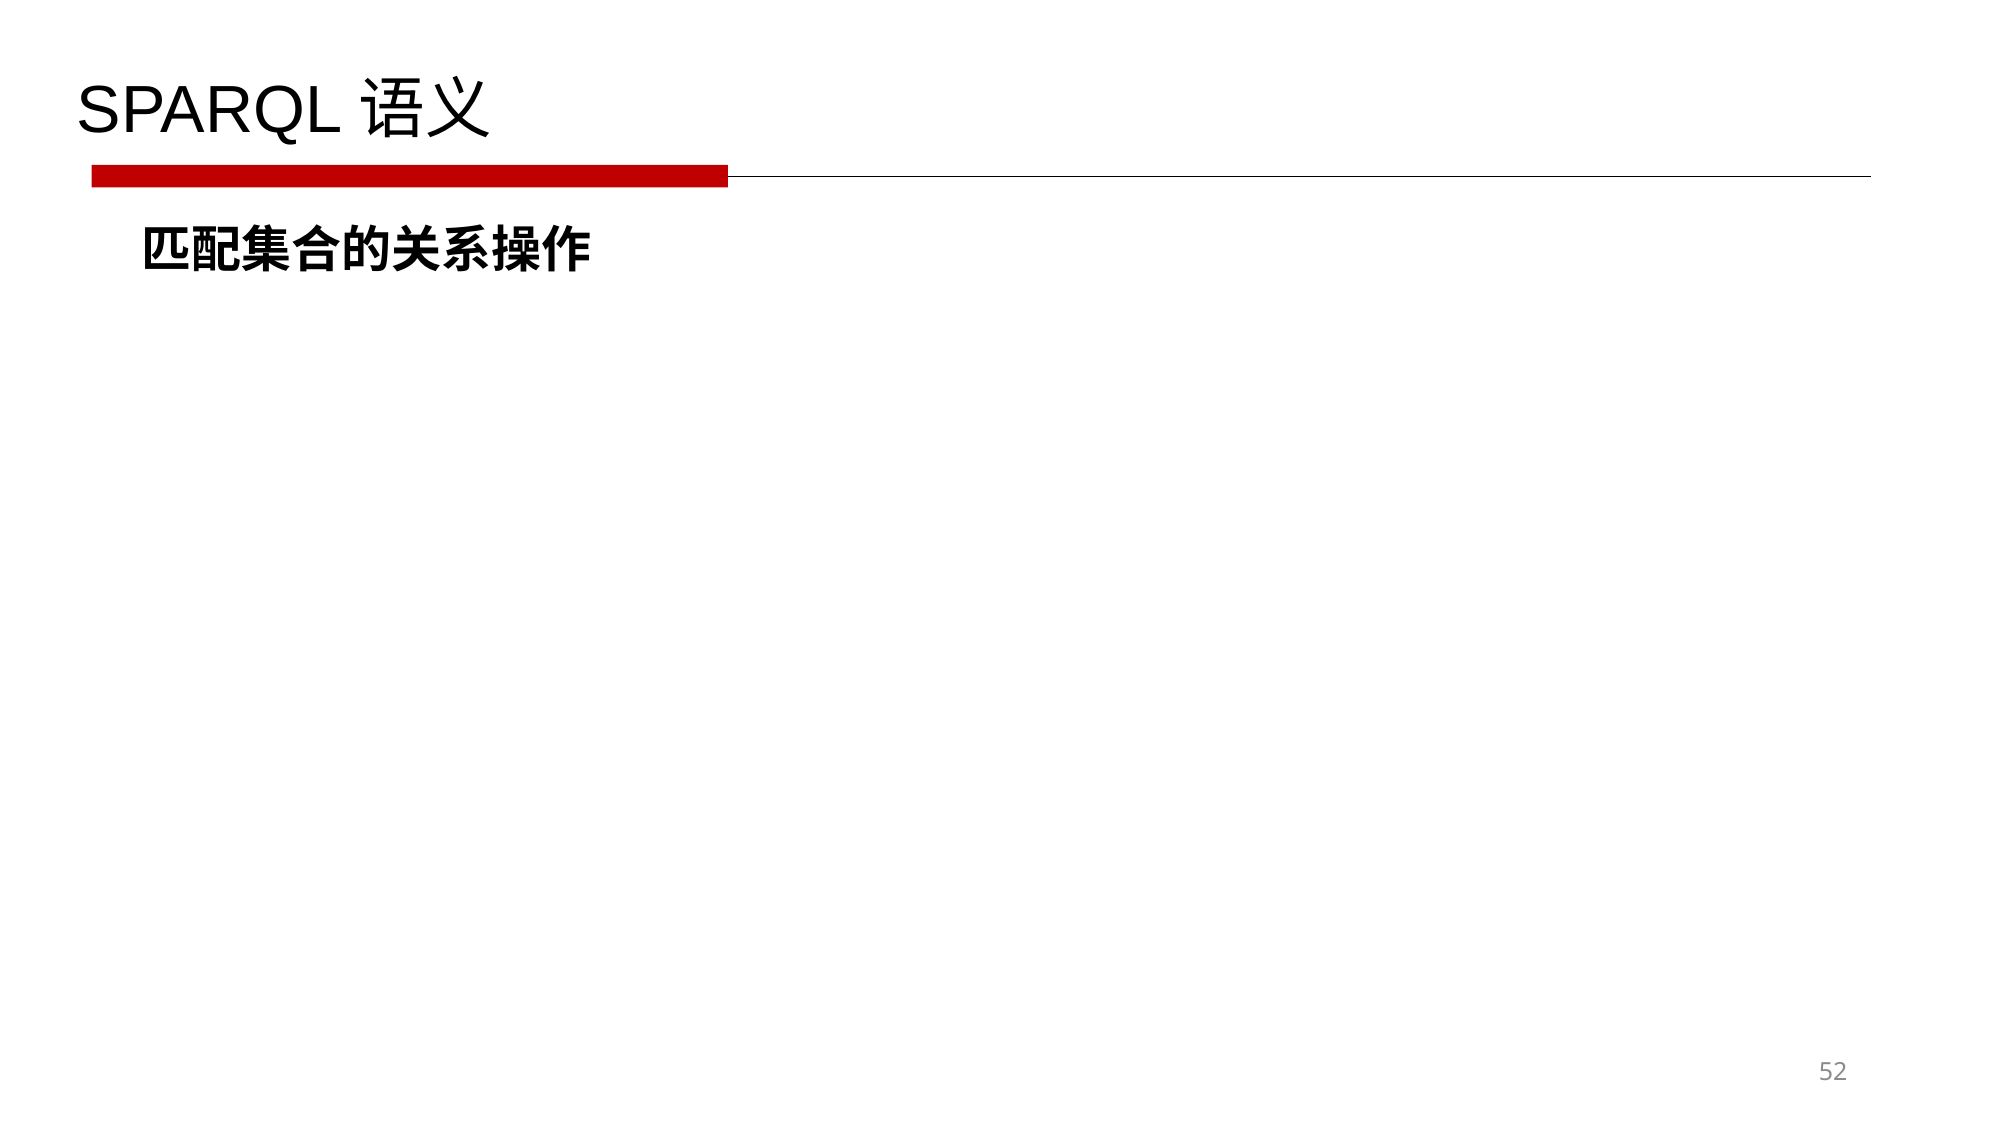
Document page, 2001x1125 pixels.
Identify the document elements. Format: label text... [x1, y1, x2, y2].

text_box [91, 164, 729, 176]
text_box [91, 177, 729, 188]
text_box SPARQL语义 [62, 58, 507, 153]
text_box 匹配集合的关系操作 [126, 210, 958, 285]
slide_number 52 [1412, 1042, 1863, 1103]
